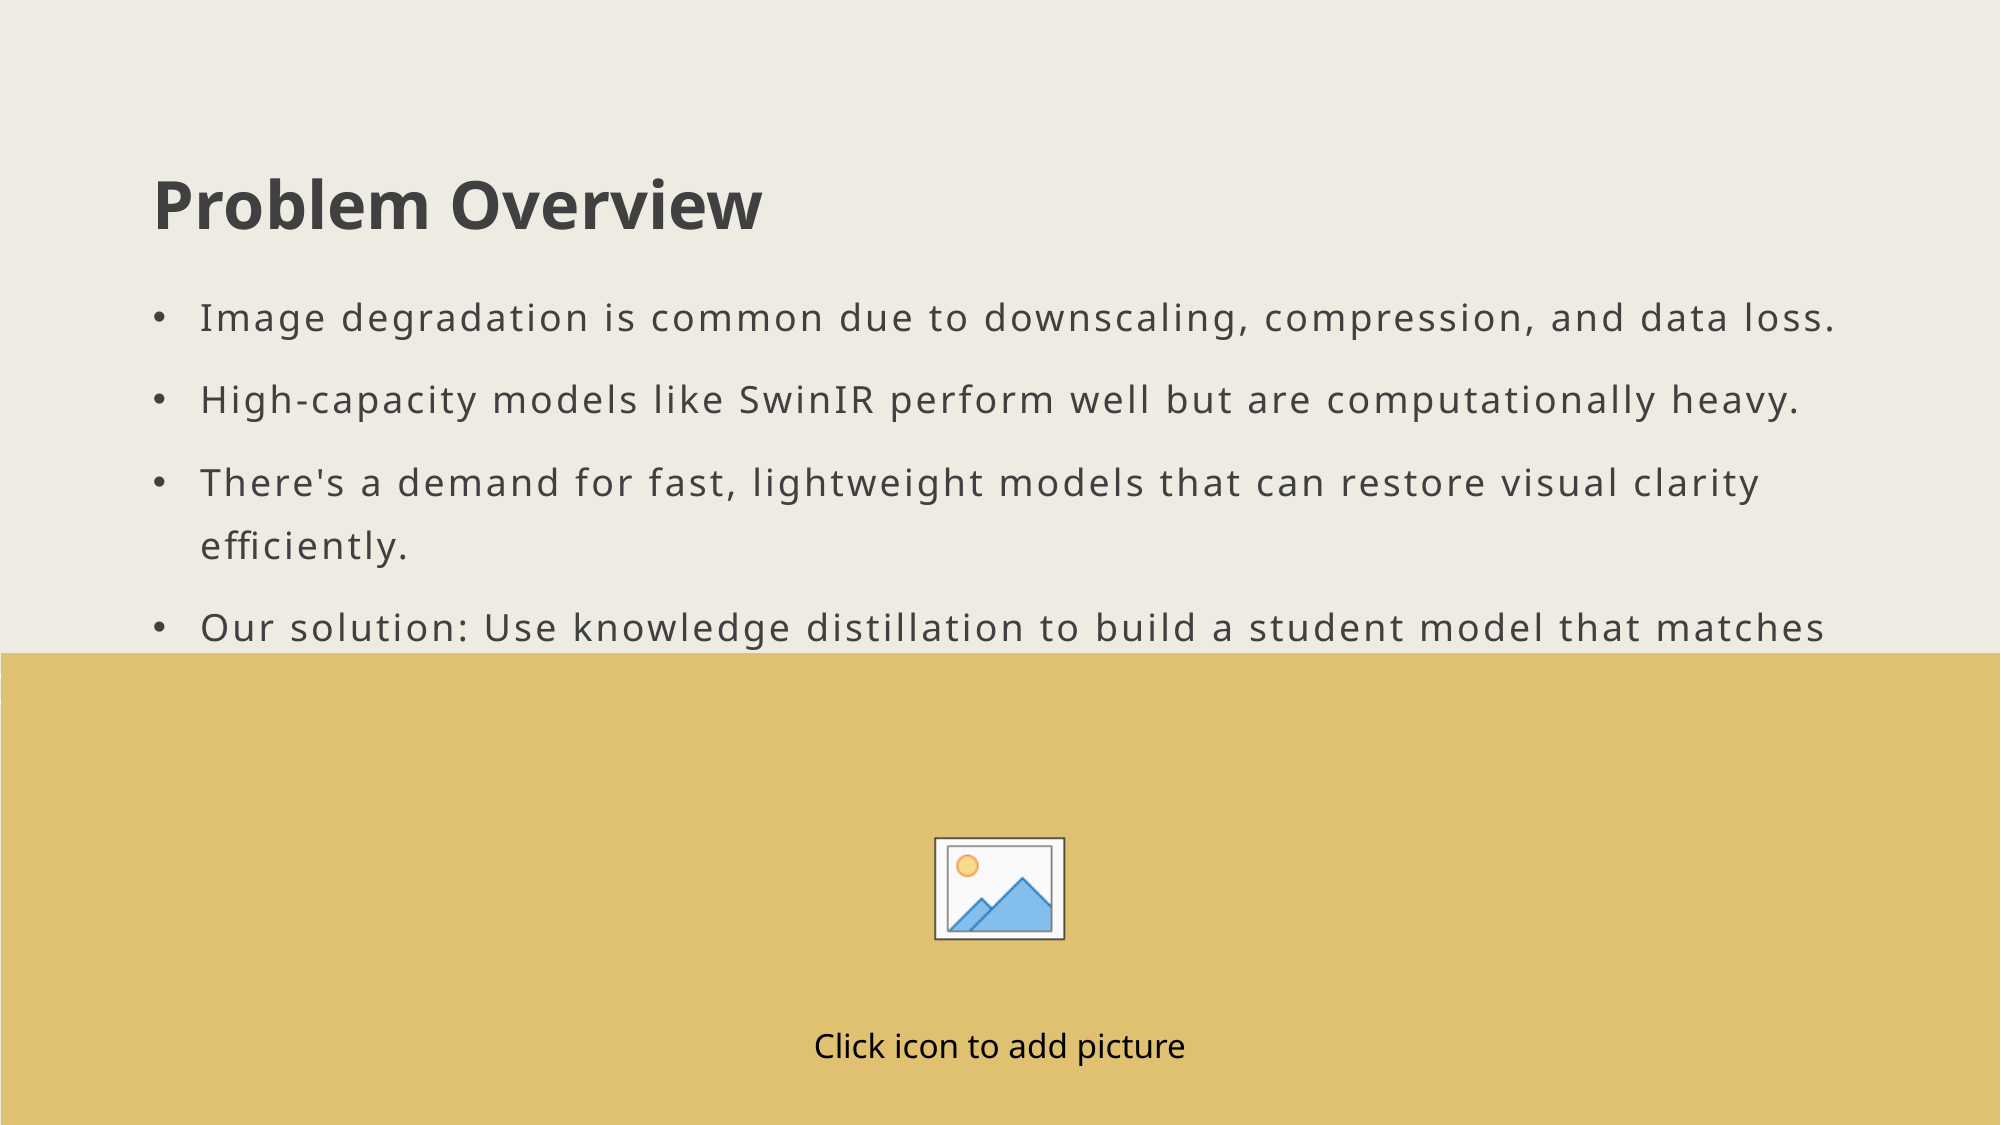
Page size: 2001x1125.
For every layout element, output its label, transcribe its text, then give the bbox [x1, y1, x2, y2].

picture [0, 652, 2000, 1125]
list Image degradation is common due to downscaling, compression, and data loss. High-capacity models like SwinIR perform well but are computationally heavy. There's a demand for fast, lightweight models that can restore visual clarity efficiently. Our solution: Use knowledge distillation to build a student model that matches the quality of a large model but with high speed and small size. [135, 258, 1912, 652]
title Problem Overview [135, 37, 1912, 258]
